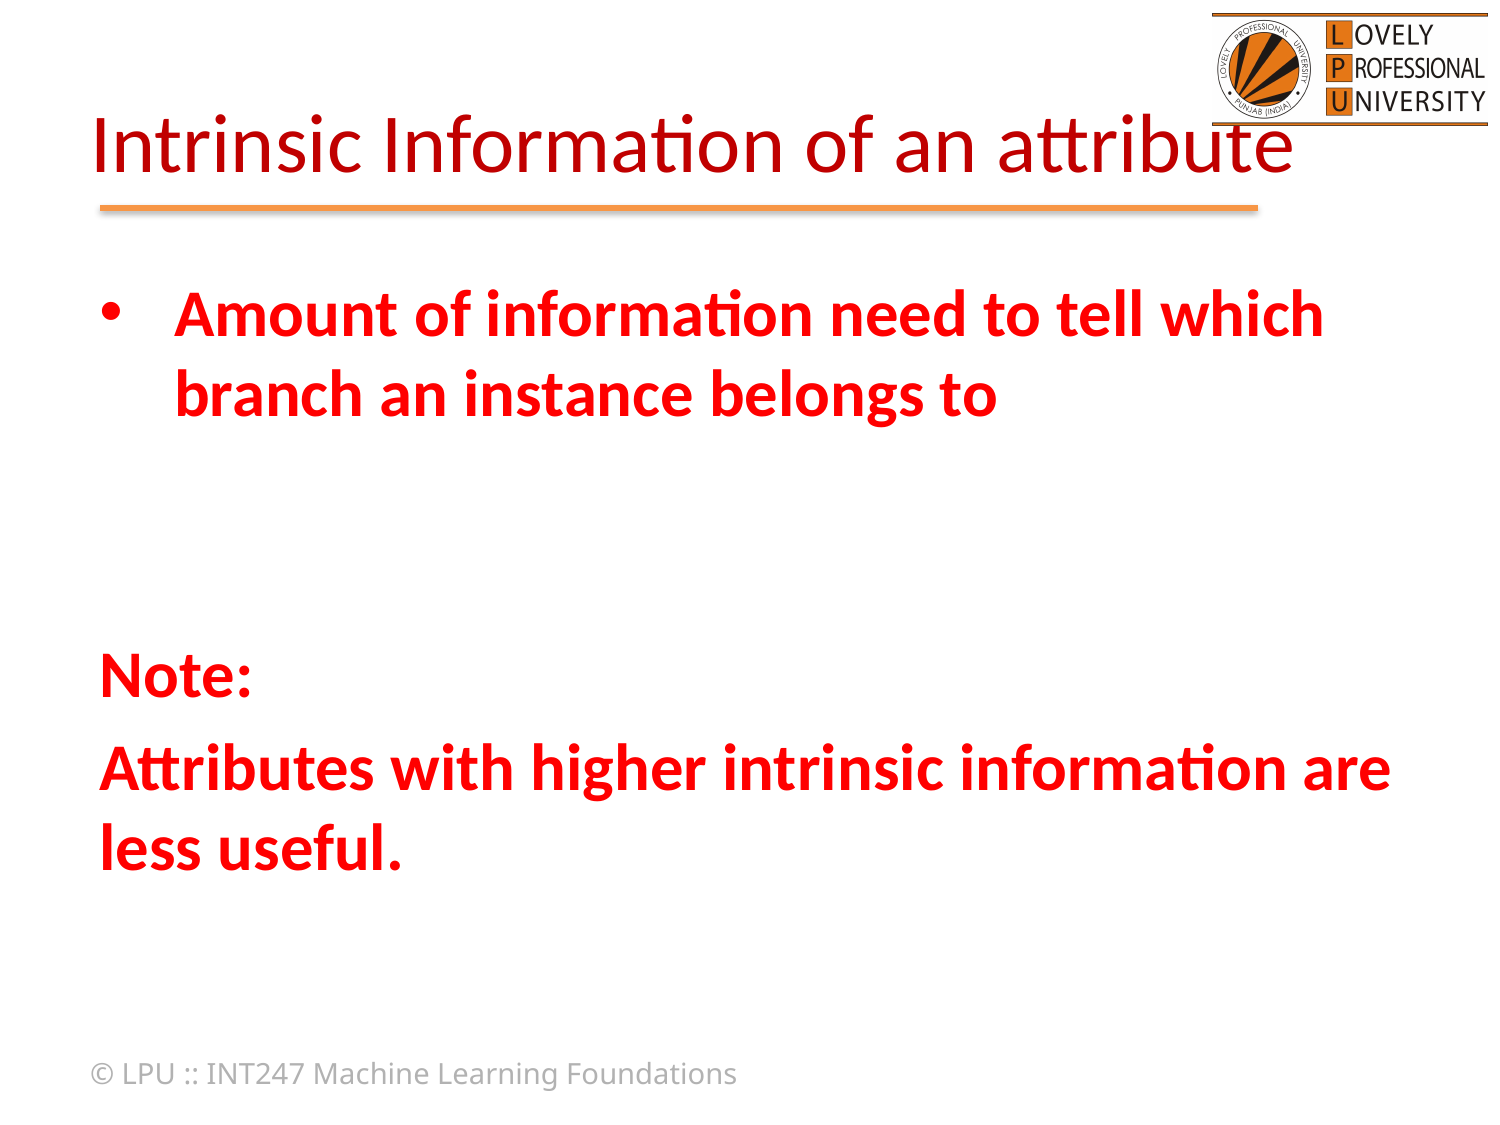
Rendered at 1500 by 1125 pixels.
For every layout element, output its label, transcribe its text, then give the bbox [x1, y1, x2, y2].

title Intrinsic Information of an attribute [75, 45, 1425, 233]
slide_number © LPU :: INT247 Machine Learning Foundations [75, 1042, 857, 1103]
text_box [1212, 13, 1488, 126]
